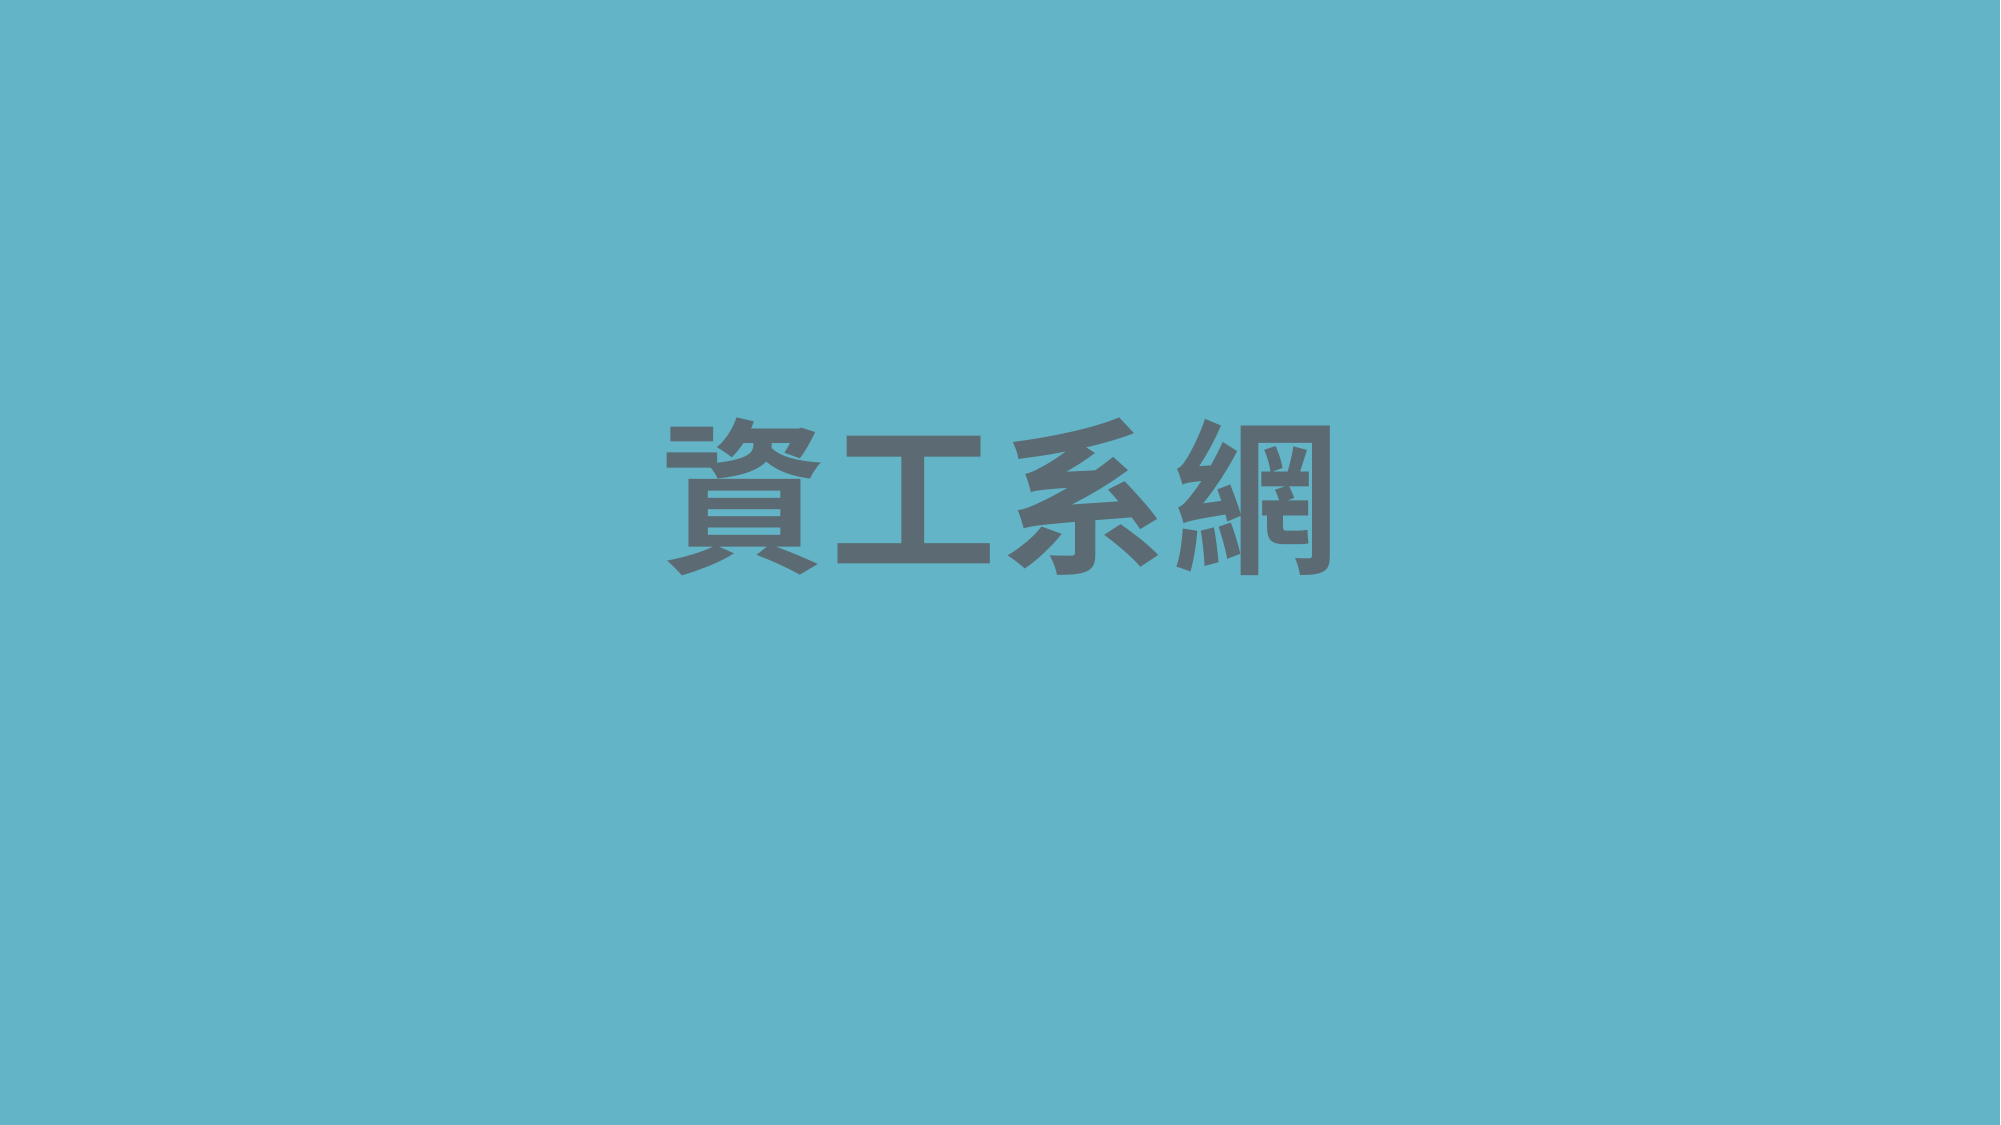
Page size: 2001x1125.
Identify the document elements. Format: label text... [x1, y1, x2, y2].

title 資工系網 [165, 408, 1835, 654]
